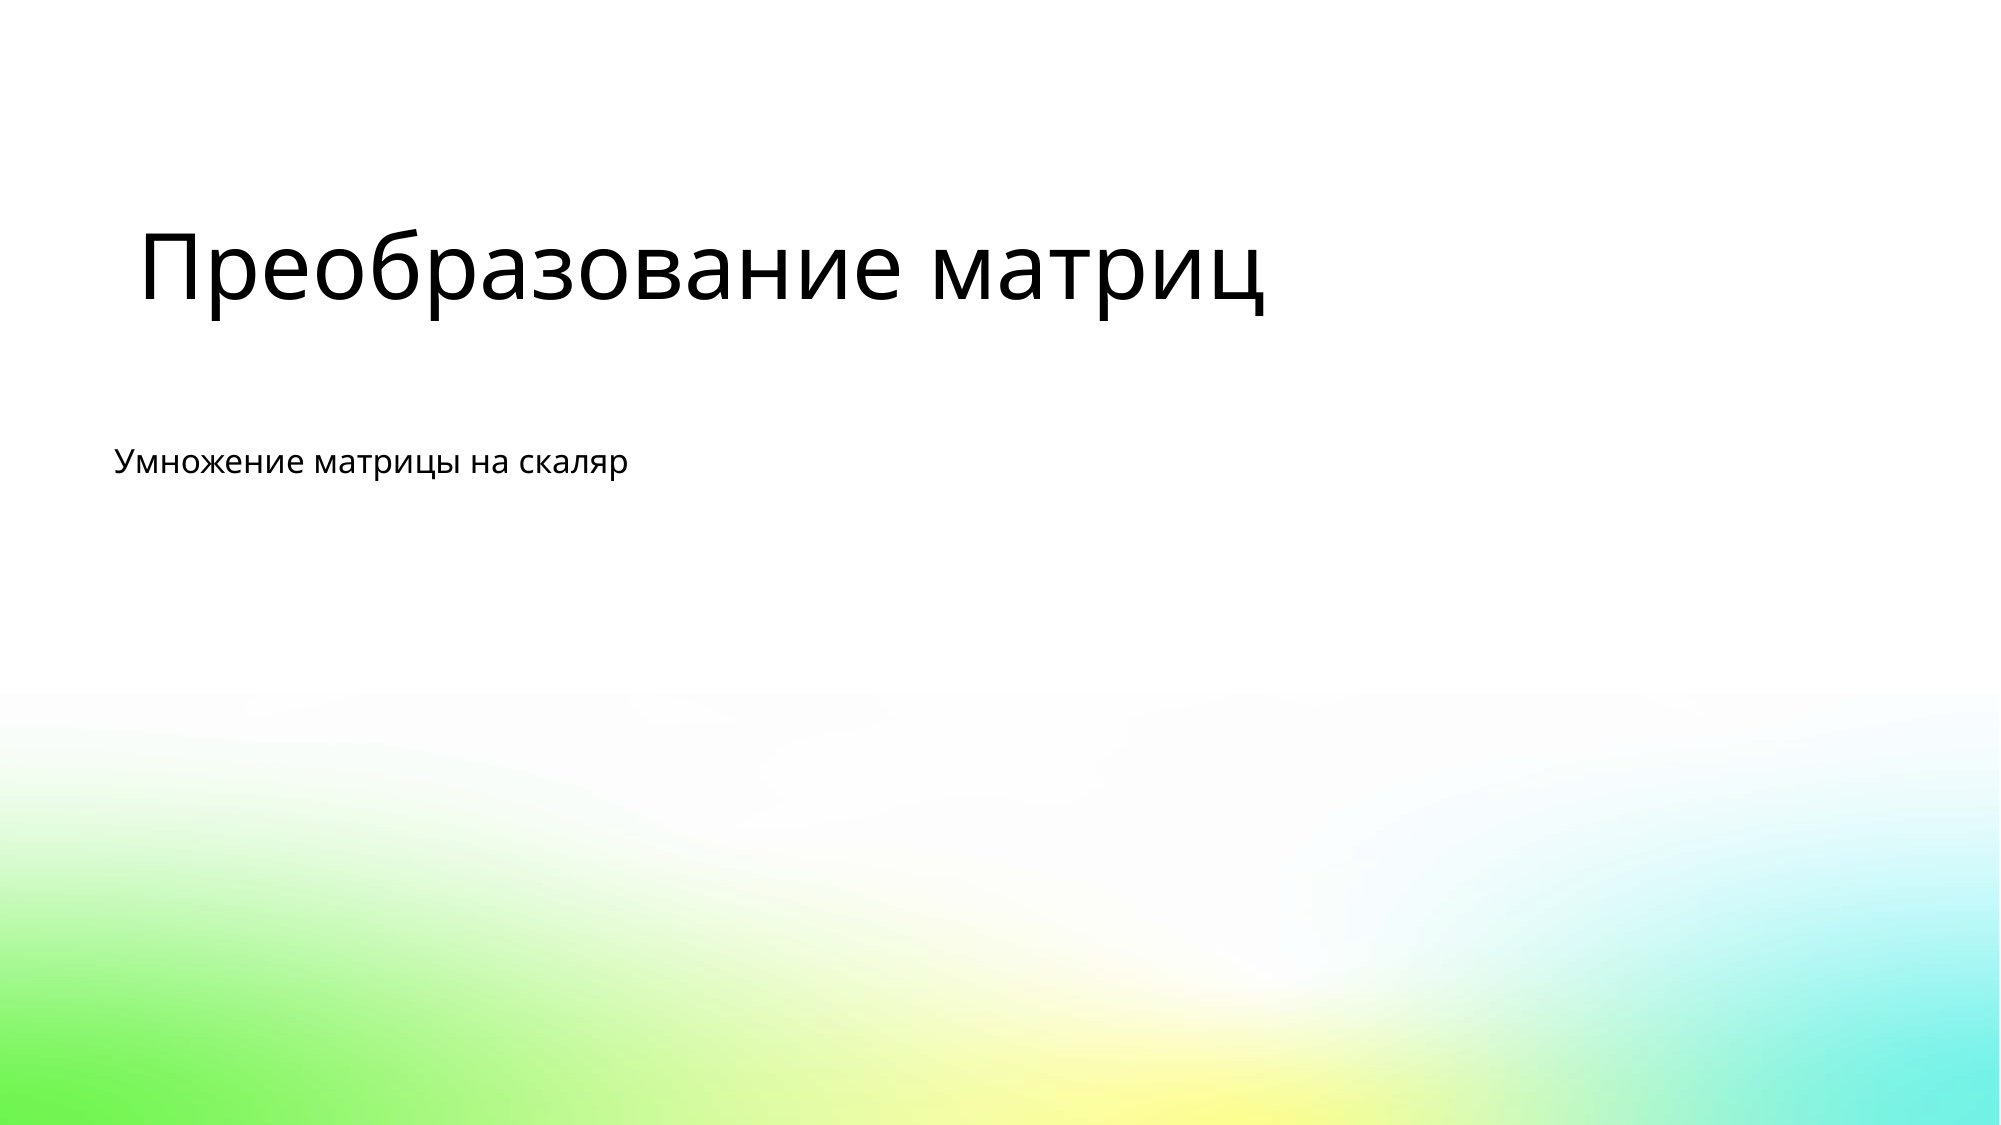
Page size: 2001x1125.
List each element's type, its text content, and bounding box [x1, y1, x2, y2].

text_box Преобразование матриц [137, 208, 1501, 357]
picture [0, 693, 2000, 1125]
